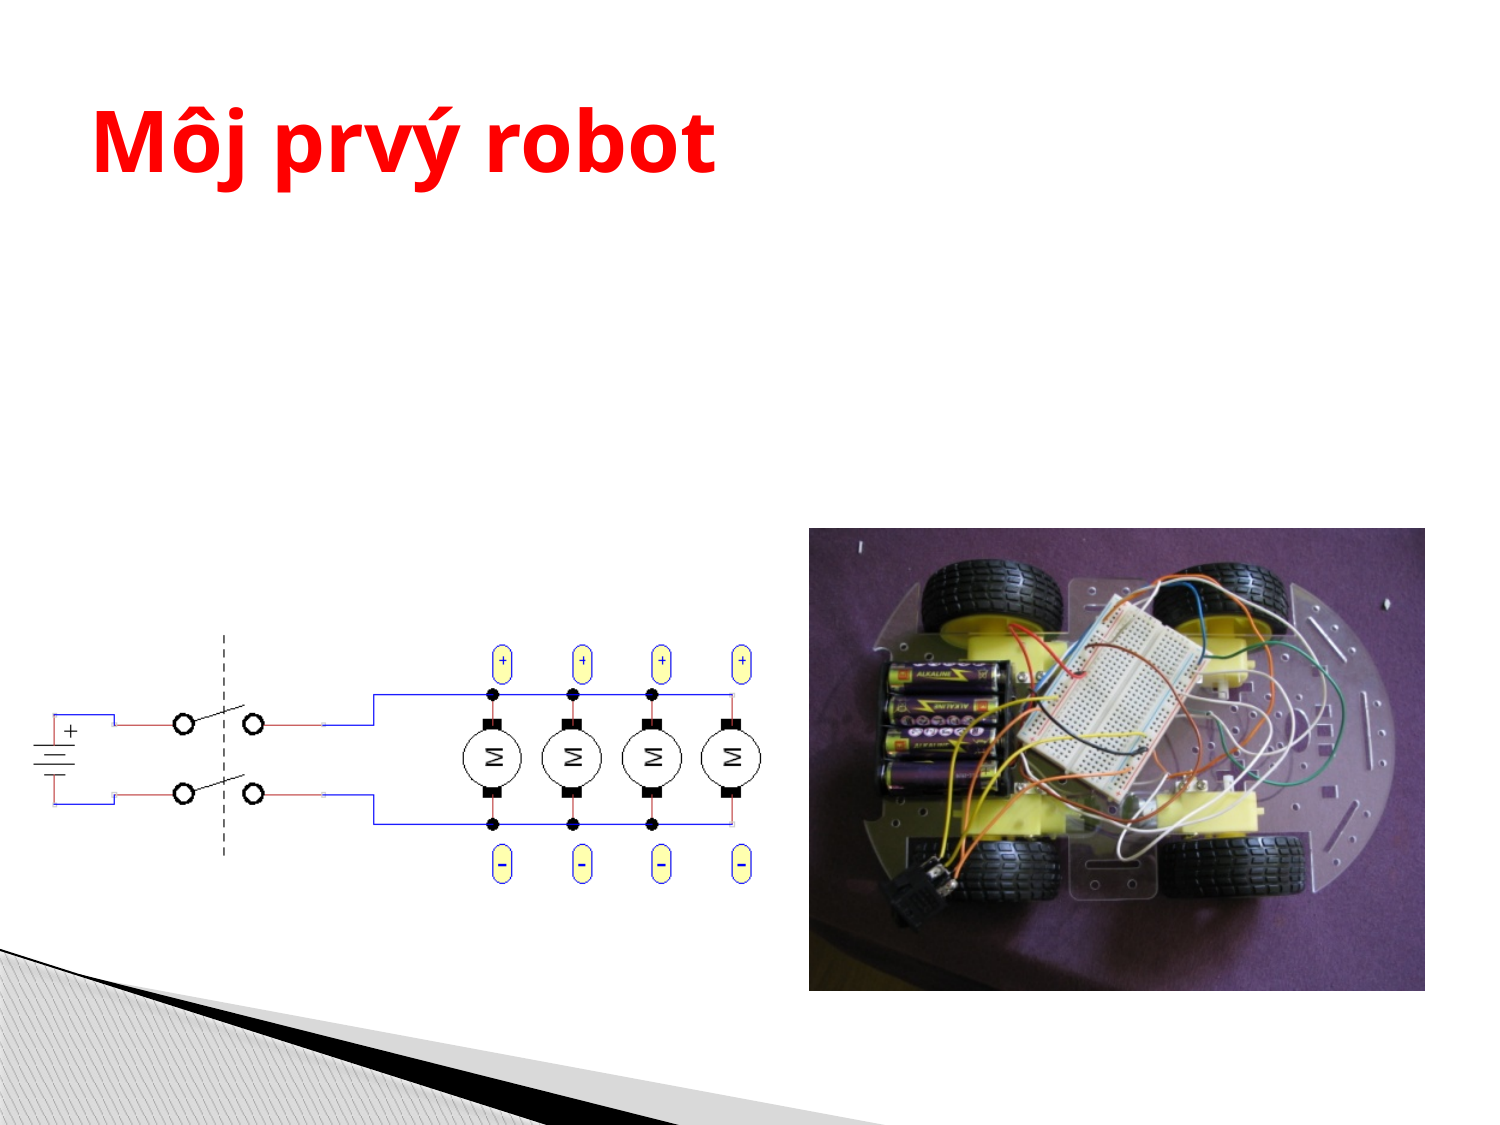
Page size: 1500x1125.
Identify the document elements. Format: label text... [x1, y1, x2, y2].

picture [23, 621, 780, 898]
picture [808, 527, 1426, 991]
title Môj prvý robot [75, 45, 1425, 233]
